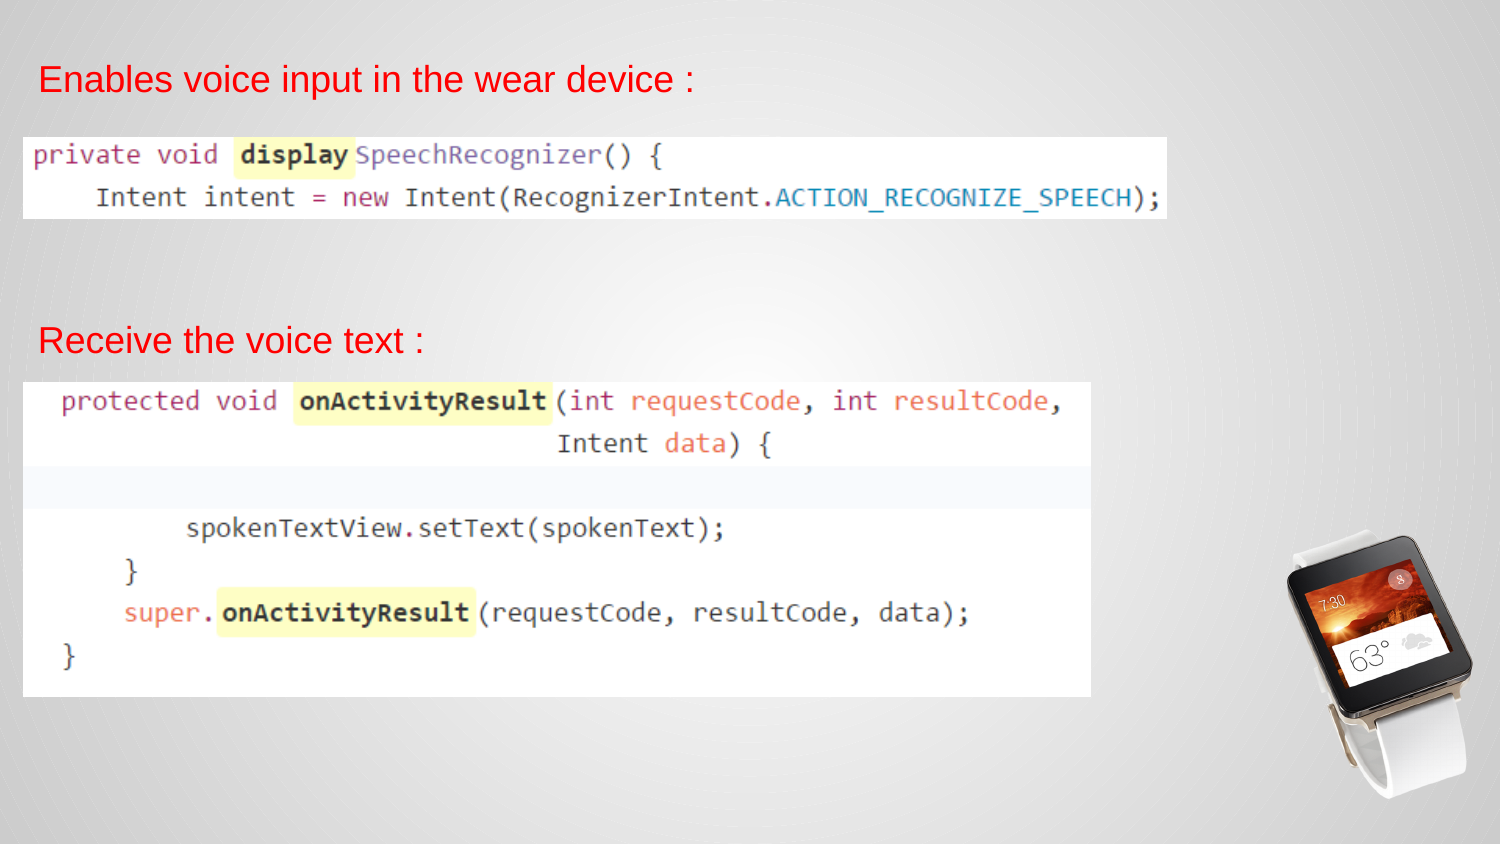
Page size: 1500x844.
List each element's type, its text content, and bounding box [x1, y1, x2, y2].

picture [22, 382, 1091, 697]
text_box Receive the voice text : [22, 301, 517, 382]
picture [1268, 499, 1491, 821]
text_box Enables voice input in the wear device : [23, 40, 724, 122]
picture [22, 137, 1167, 219]
